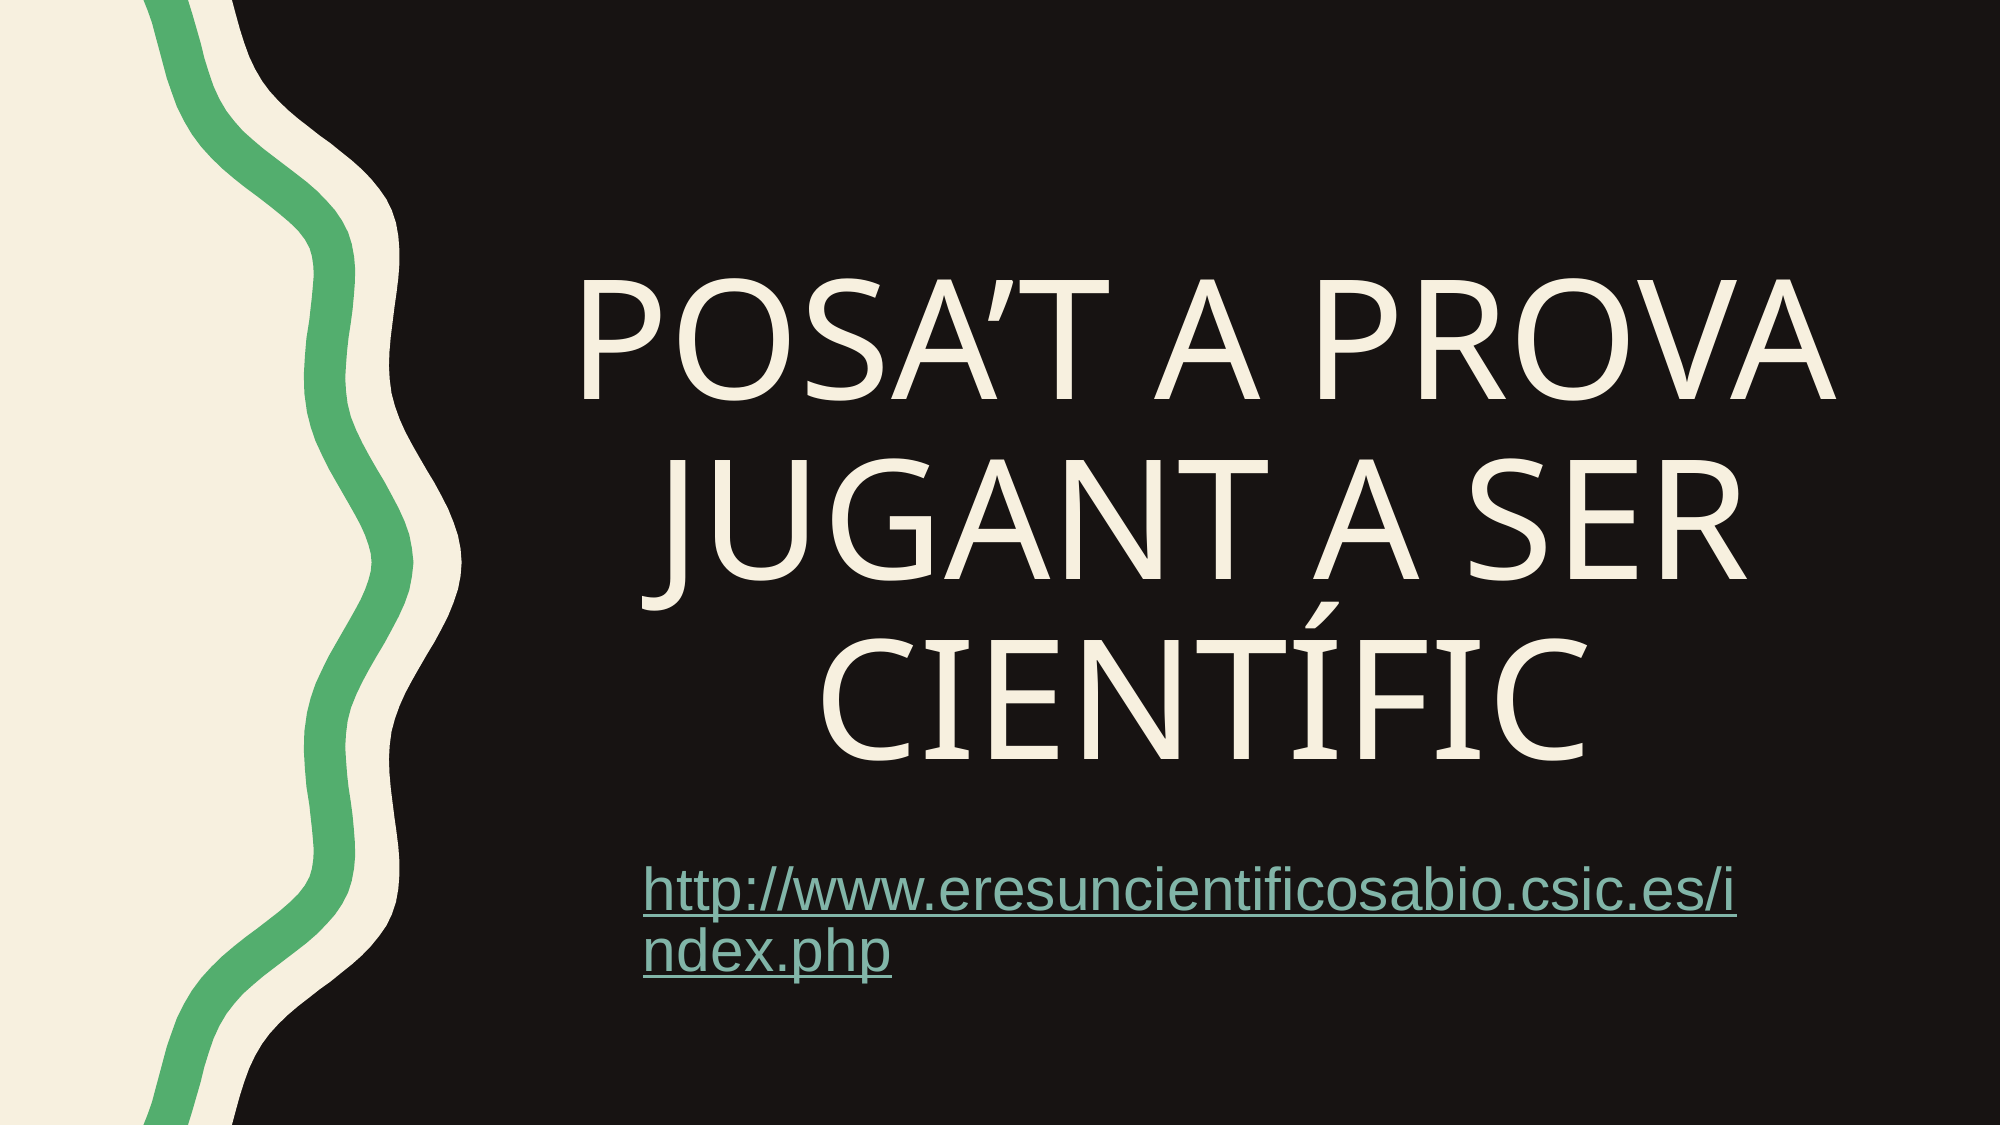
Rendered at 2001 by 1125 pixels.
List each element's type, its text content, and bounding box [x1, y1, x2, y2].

title POSA’T A PROVA JUGANT A SER CIENTÍFIC [531, 135, 1875, 803]
list http://www.eresuncientificosabio.csic.es/index.php [627, 842, 1779, 999]
